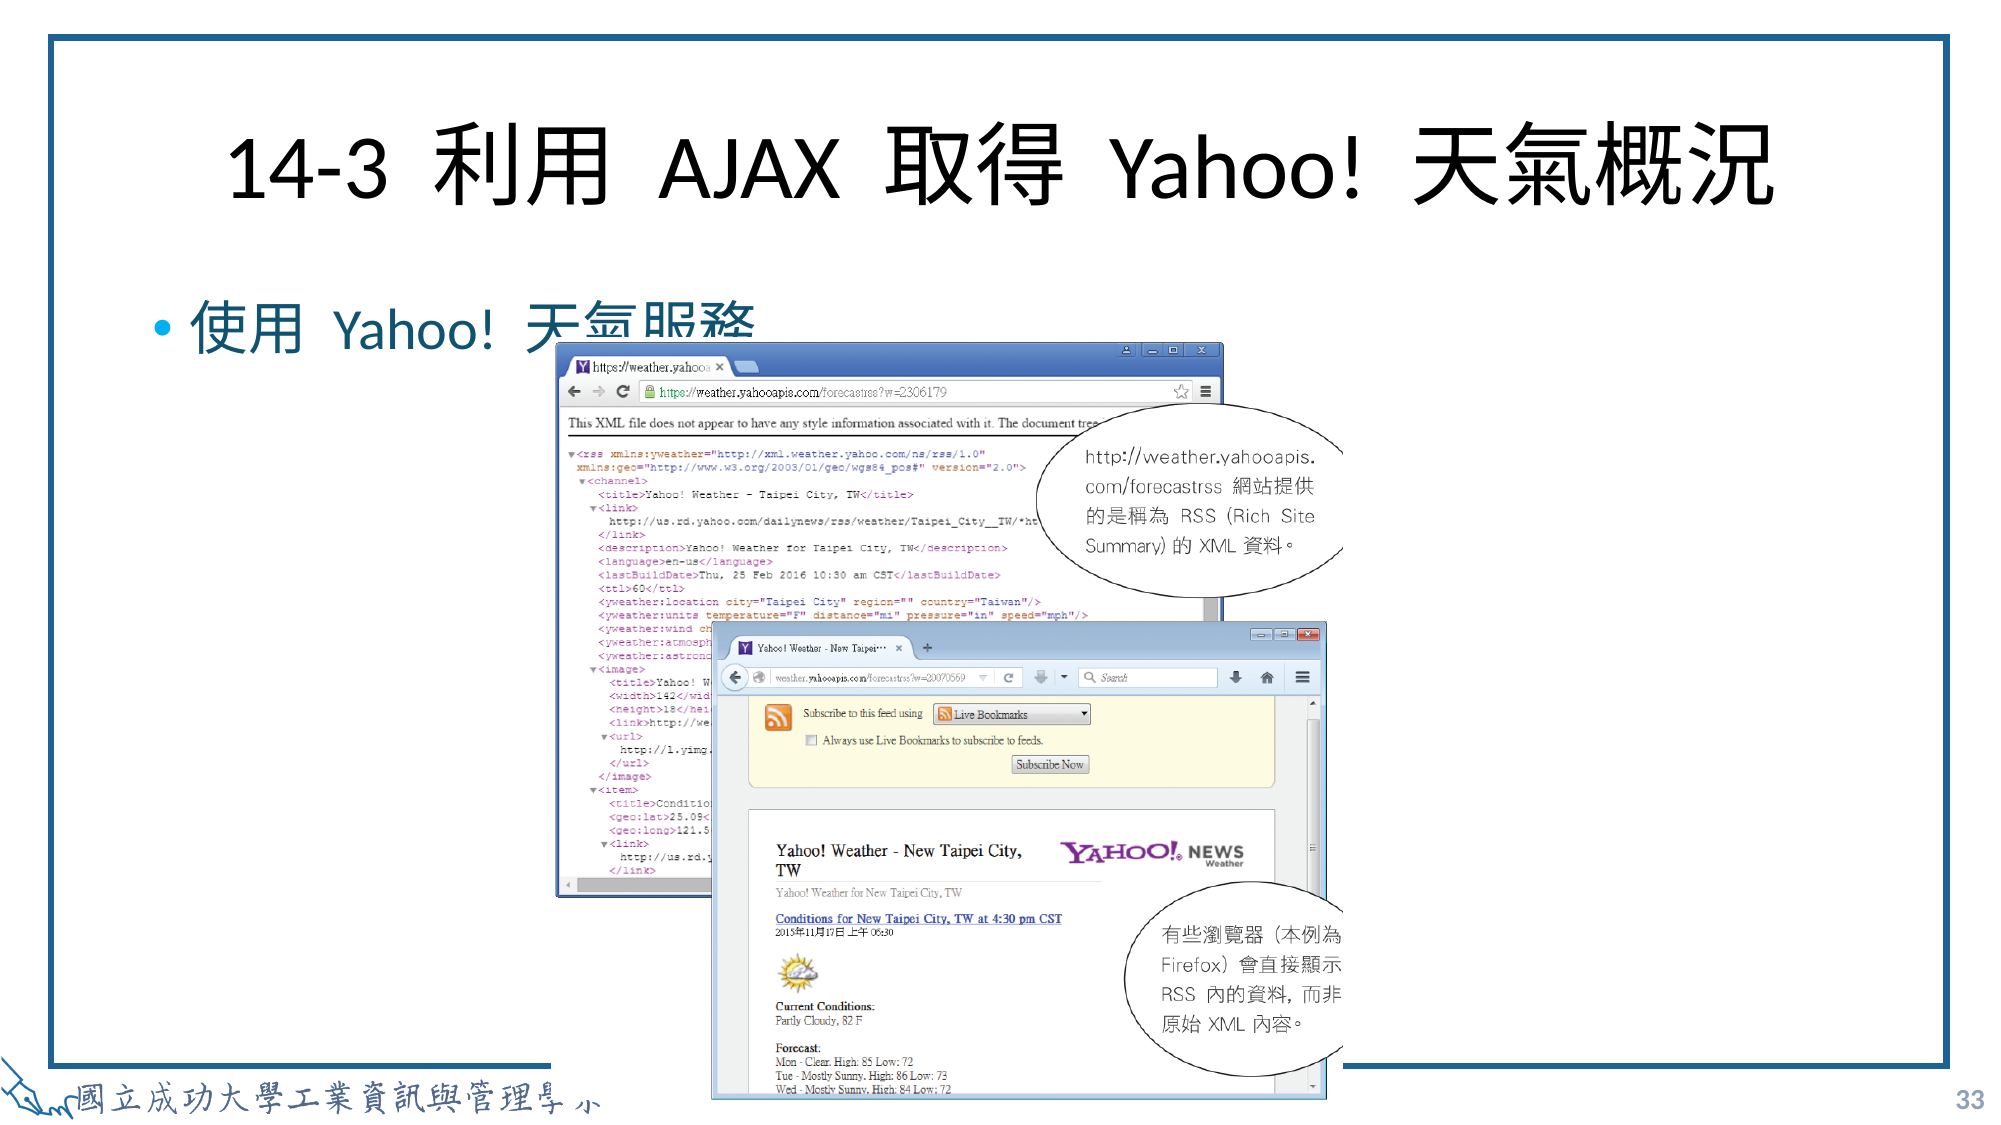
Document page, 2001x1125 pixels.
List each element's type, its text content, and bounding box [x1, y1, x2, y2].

title 14-3 利用 AJAX 取得 Yahoo! 天氣概況 [137, 59, 1863, 278]
picture [551, 337, 1343, 1100]
list 使用 Yahoo! 天氣服務 [137, 291, 1863, 1006]
picture [0, 1049, 80, 1125]
slide_number 33 [1550, 1067, 2000, 1125]
